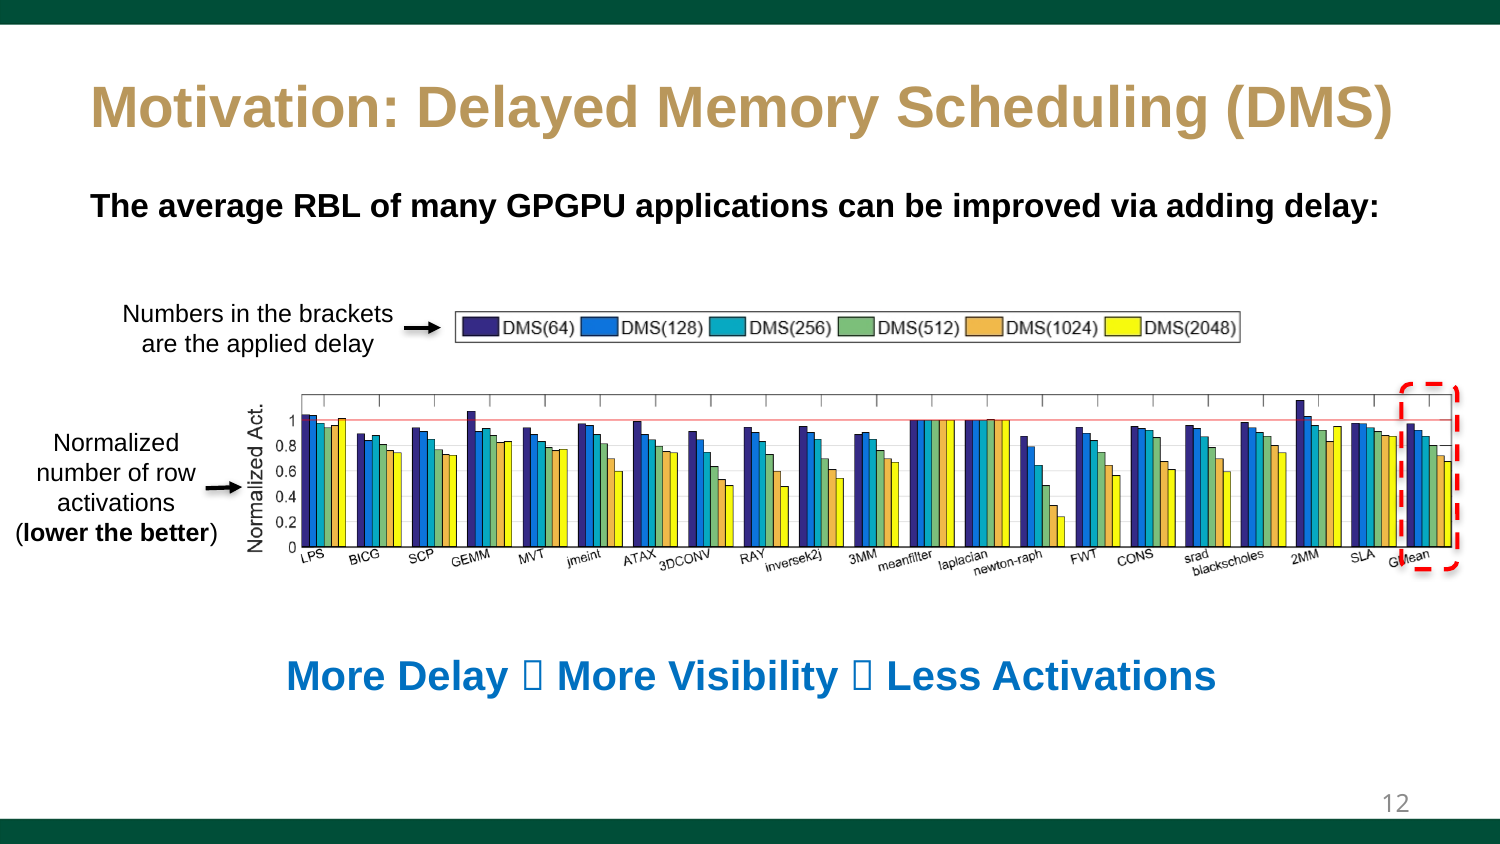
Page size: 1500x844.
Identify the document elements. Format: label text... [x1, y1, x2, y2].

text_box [98, 289, 442, 366]
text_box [0, 418, 243, 556]
footer [512, 782, 988, 827]
text_box More Delay  More Visibility  Less Activations [271, 641, 1425, 707]
picture [0, 0, 1500, 844]
slide_number 12 [1074, 782, 1425, 827]
title Motivation: Delayed Memory Scheduling (DMS) [75, 33, 1425, 175]
text_box The average RBL of many GPGPU applications can be improved via adding delay: [74, 176, 1442, 319]
text_box [1401, 383, 1459, 396]
